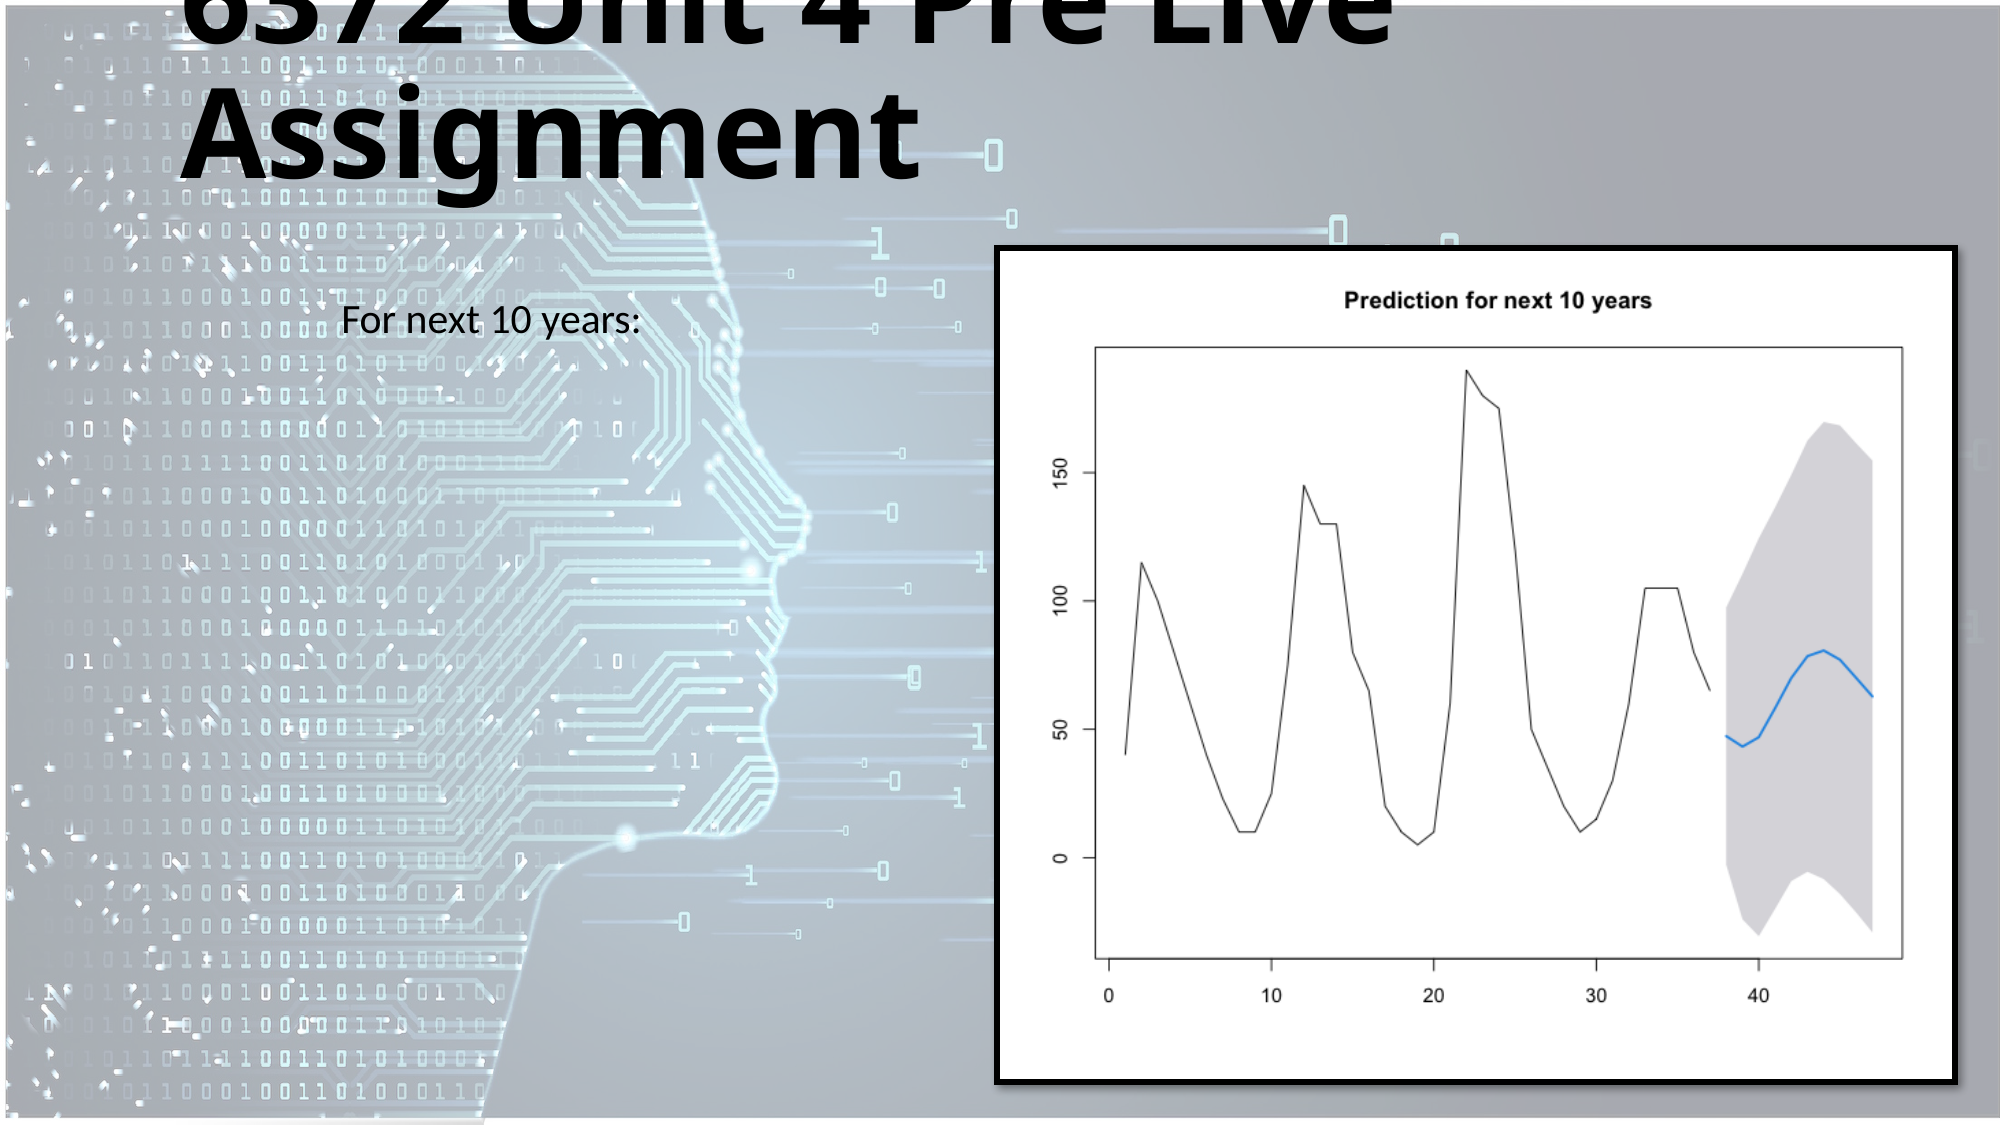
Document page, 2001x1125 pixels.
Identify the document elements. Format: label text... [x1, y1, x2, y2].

subtitle For next 10 years: [251, 289, 696, 1010]
picture [999, 251, 1952, 1079]
title 6372 Unit 4 Pre Live Assignment [165, 0, 1835, 213]
